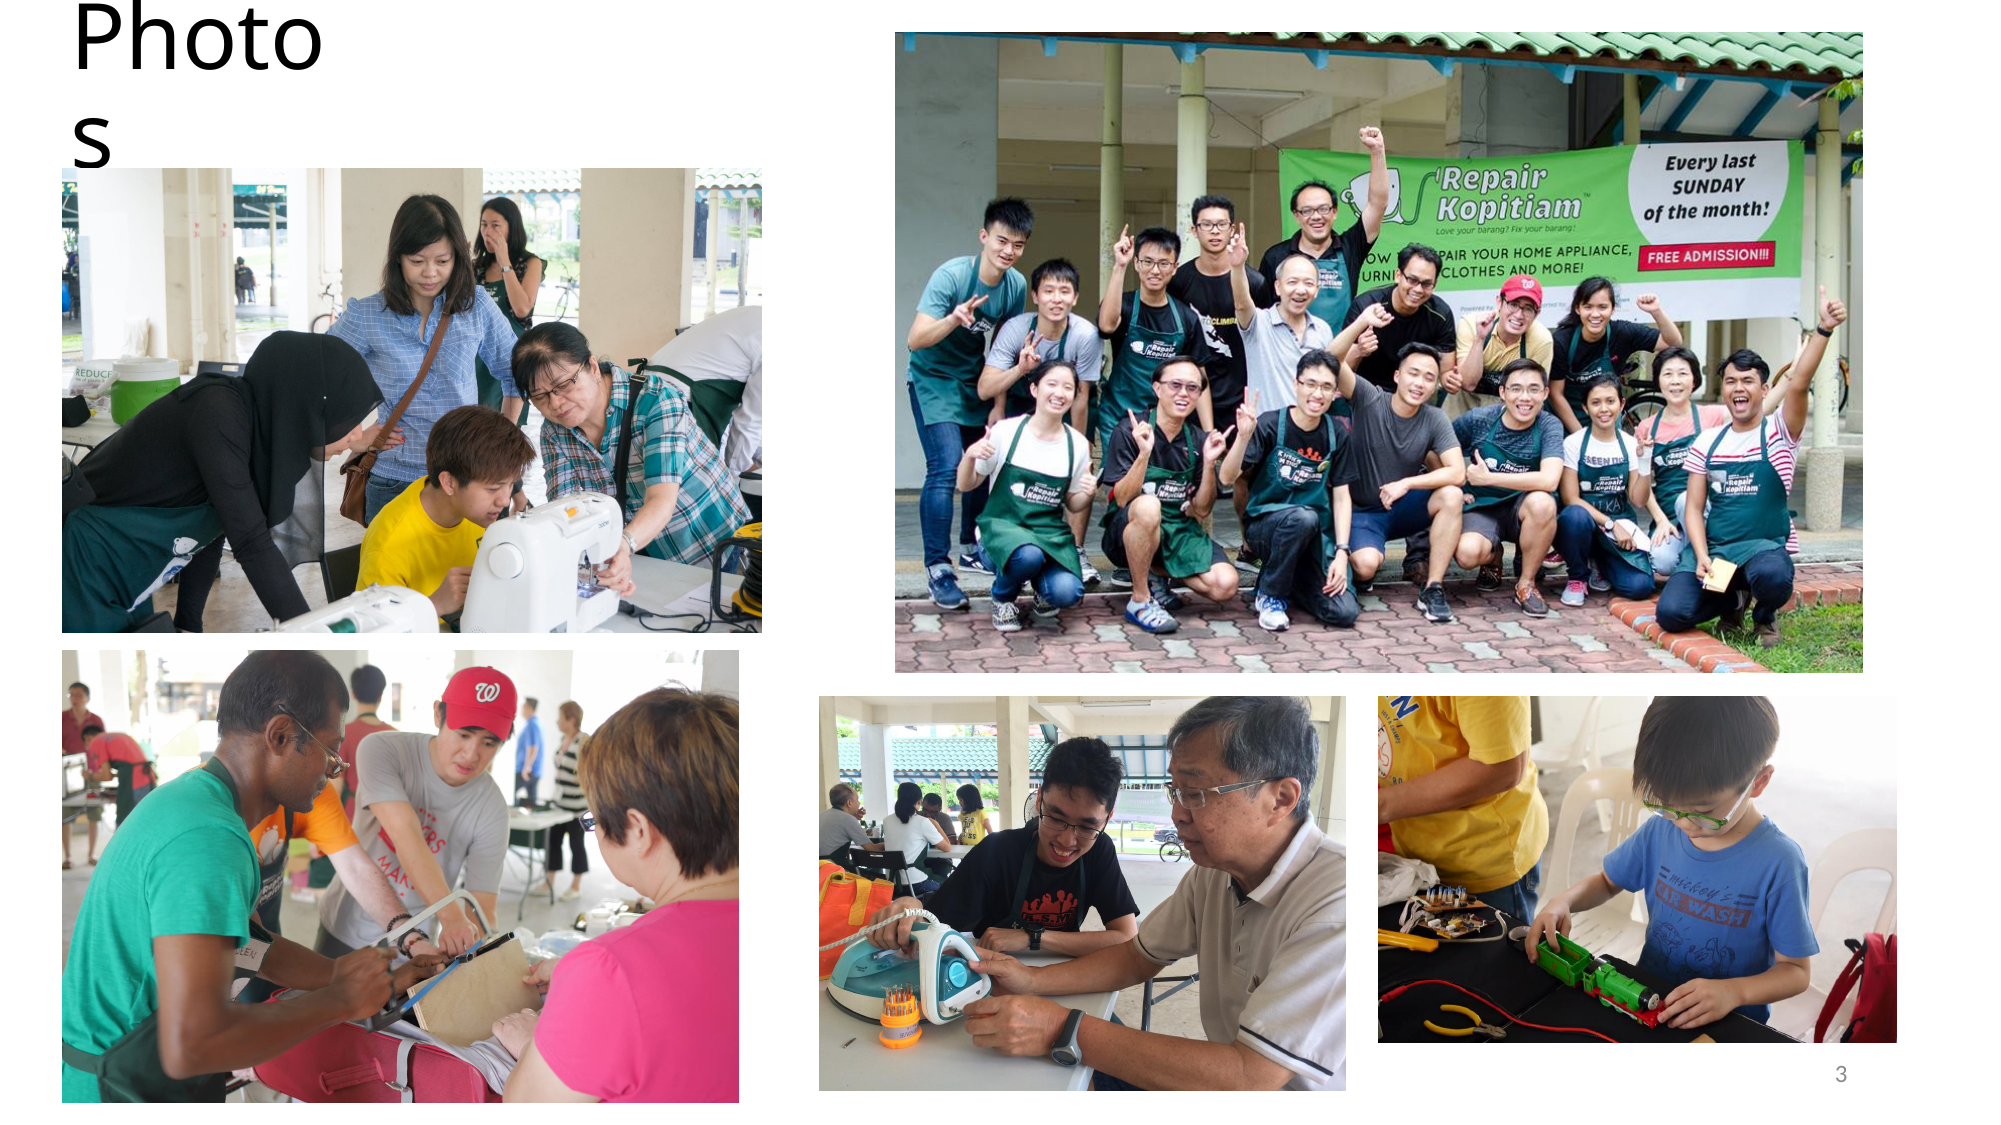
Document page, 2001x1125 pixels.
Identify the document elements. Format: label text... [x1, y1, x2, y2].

picture [62, 168, 762, 633]
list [895, 32, 1863, 673]
picture [62, 650, 739, 1103]
picture [819, 696, 1346, 1091]
title Photos [55, 32, 374, 147]
slide_number 3 [1412, 1043, 1863, 1103]
picture [1378, 696, 1897, 1043]
